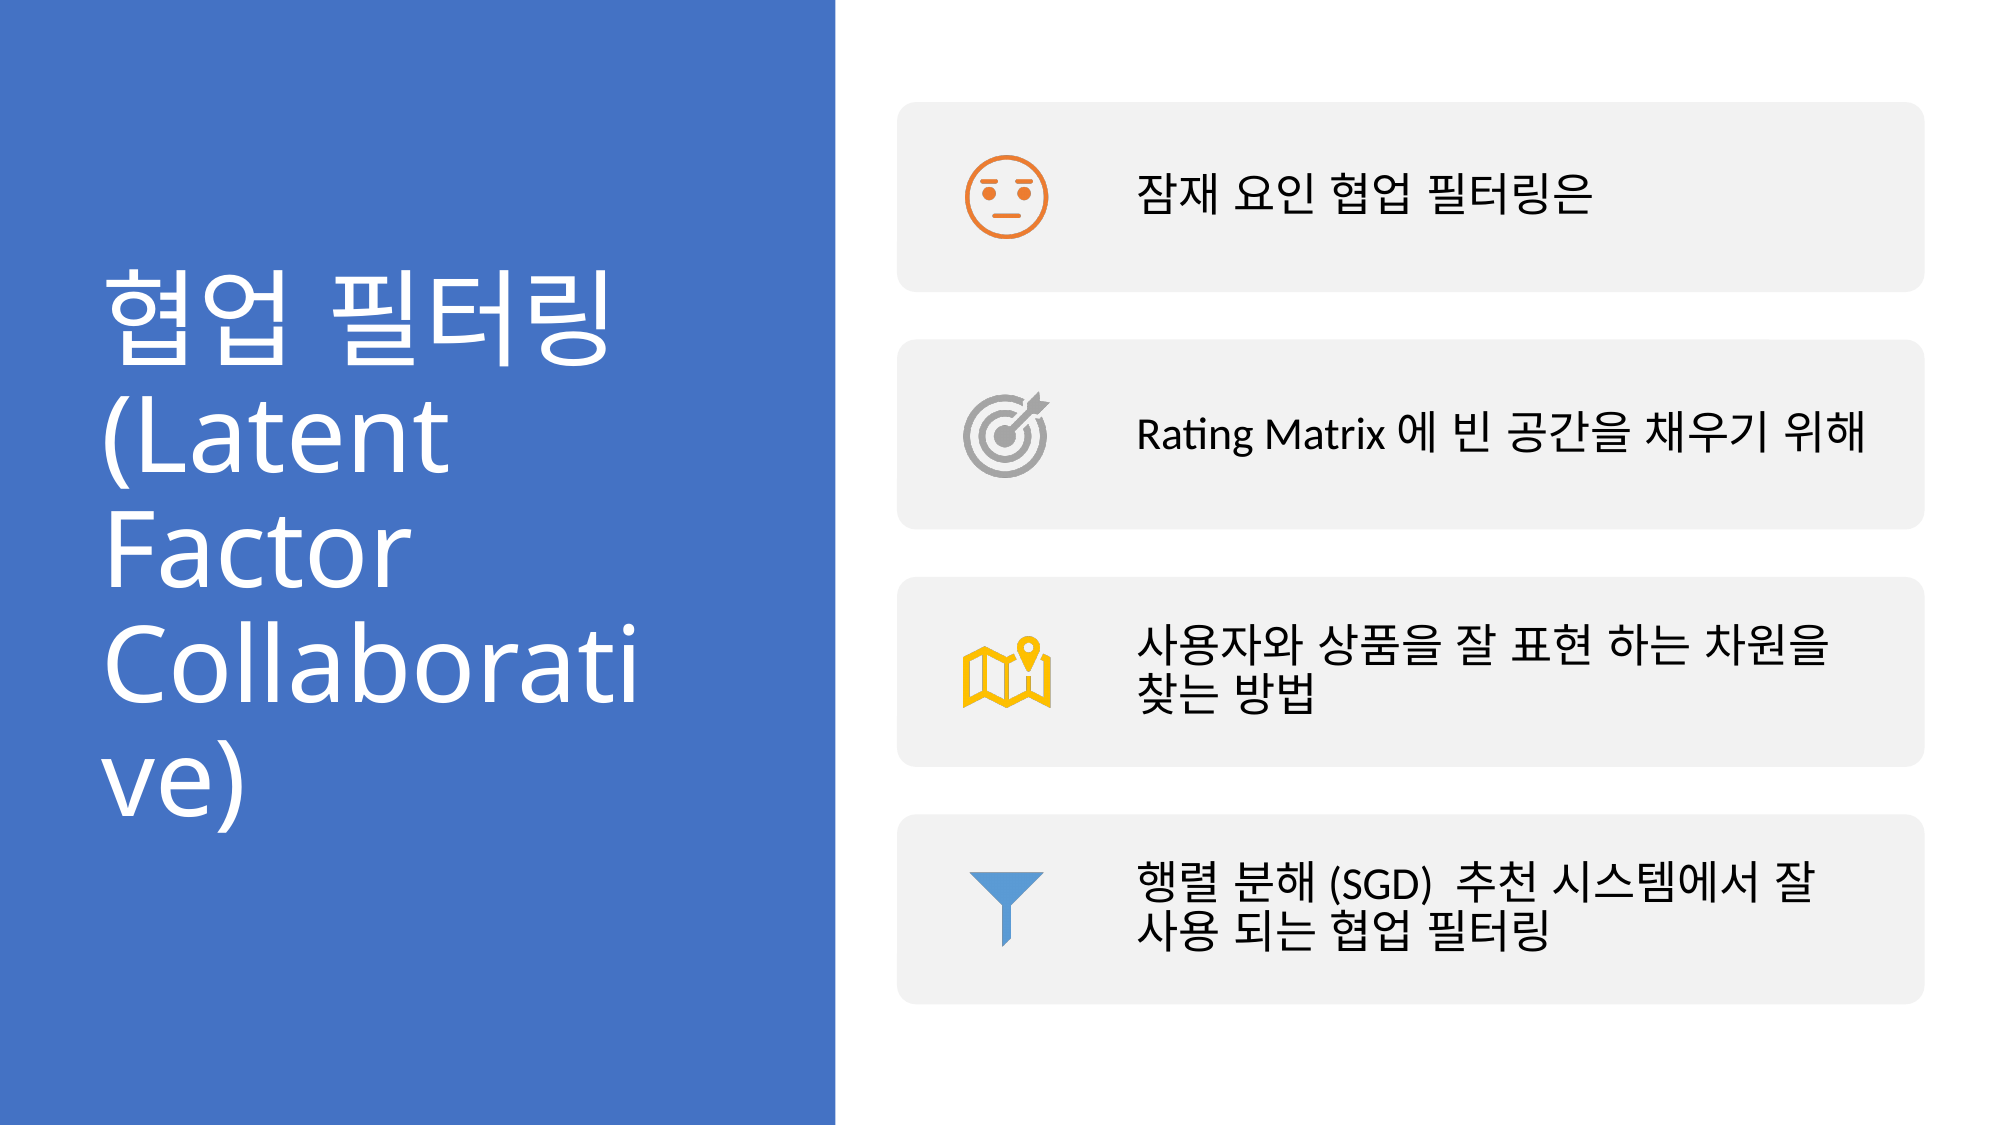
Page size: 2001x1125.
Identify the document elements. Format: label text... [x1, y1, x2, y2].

title 협업 필터링 (Latent Factor Collaborative) [86, 101, 711, 1005]
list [897, 101, 1925, 1005]
text_box [0, 0, 836, 1125]
